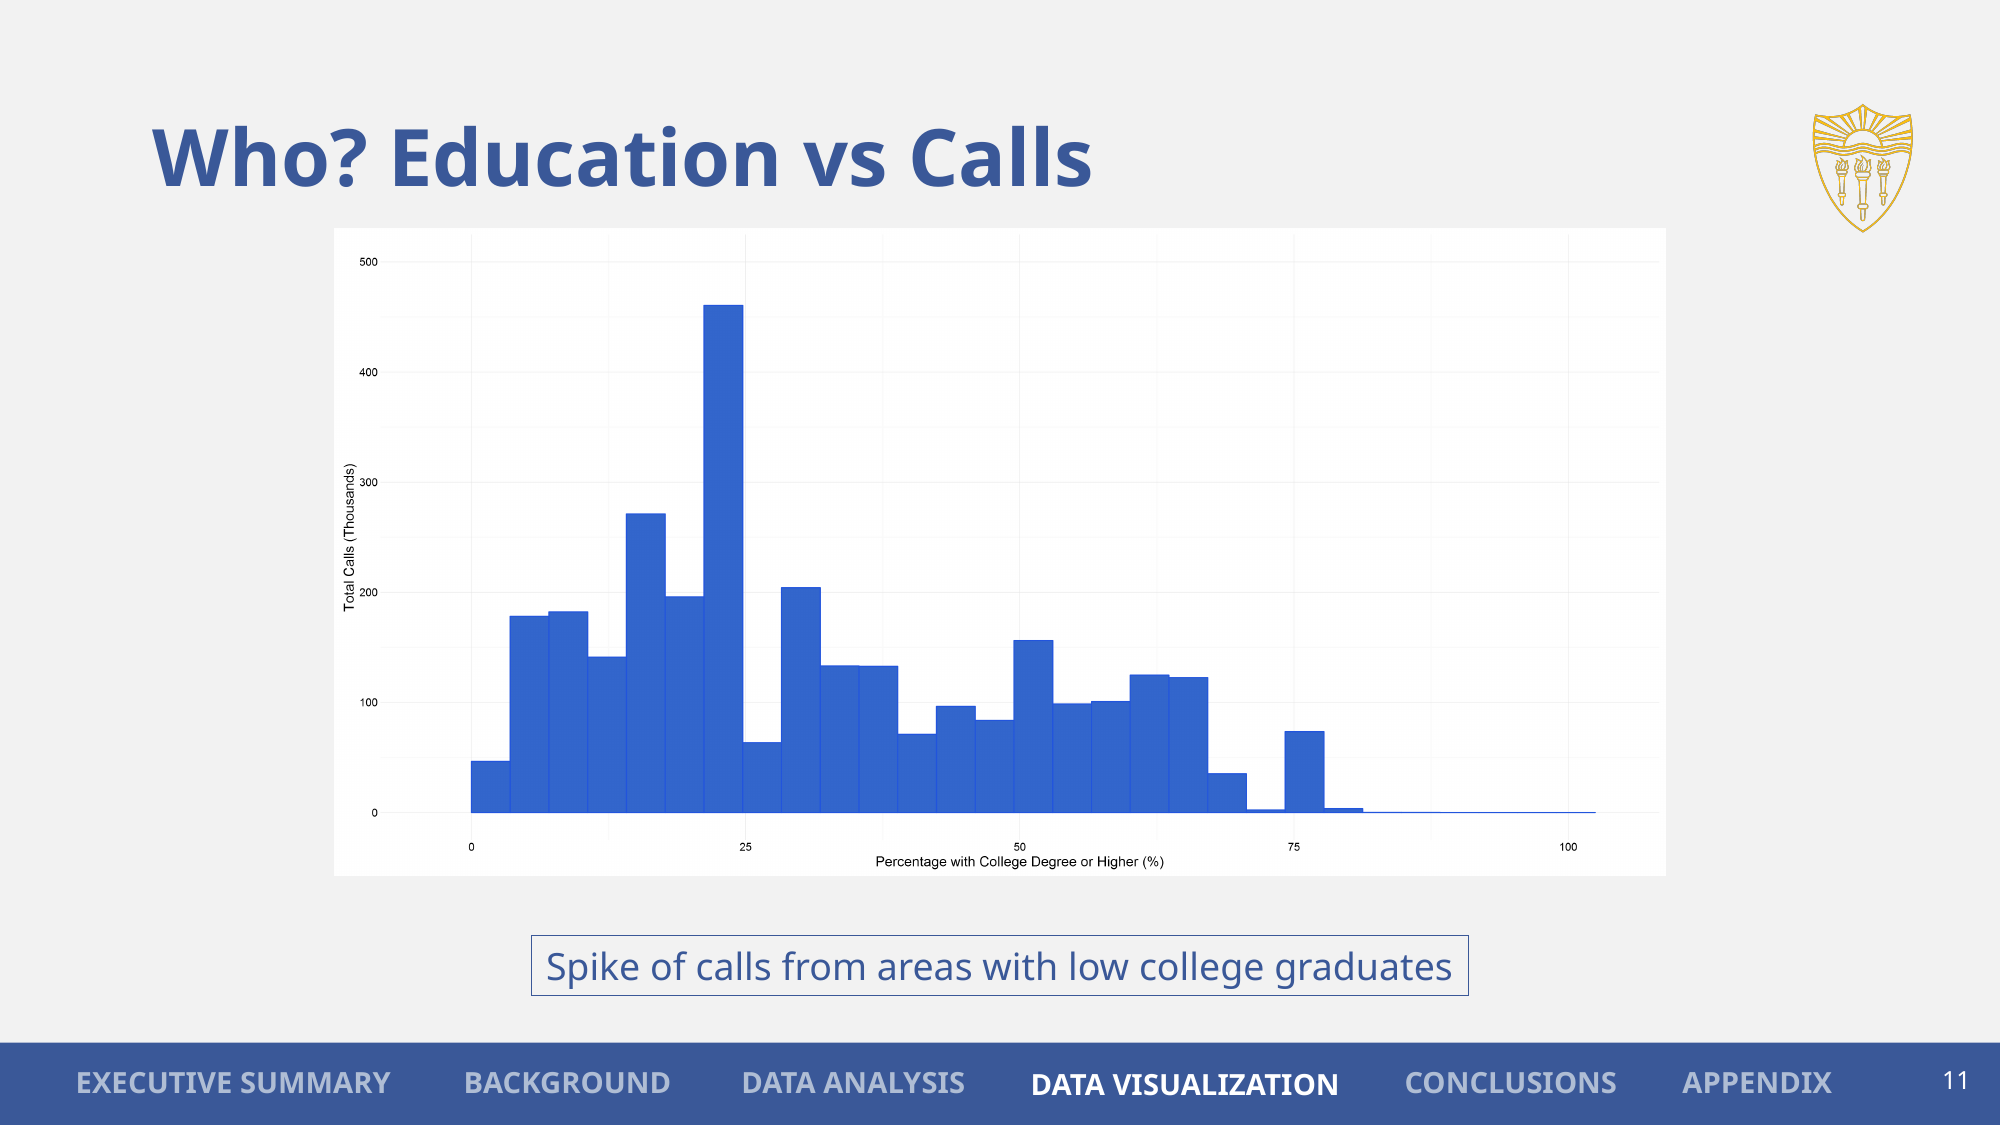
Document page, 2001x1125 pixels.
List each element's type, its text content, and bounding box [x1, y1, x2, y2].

text_box BACKGROUND [448, 1057, 687, 1108]
text_box CONCLUSIONS [1389, 1057, 1632, 1108]
slide_number 11 [1535, 1051, 1986, 1112]
text_box APPENDIX [1667, 1057, 1848, 1108]
title Who? Education vs Calls [137, 52, 1863, 271]
picture [333, 228, 1666, 876]
text_box DATA VISUALIZATION [1015, 1058, 1355, 1109]
text_box Spike of calls from areas with low college graduates [531, 935, 1469, 996]
picture [1863, 85, 1945, 250]
text_box DATA ANALYSIS [726, 1057, 981, 1108]
text_box EXECUTIVE SUMMARY [60, 1057, 407, 1108]
